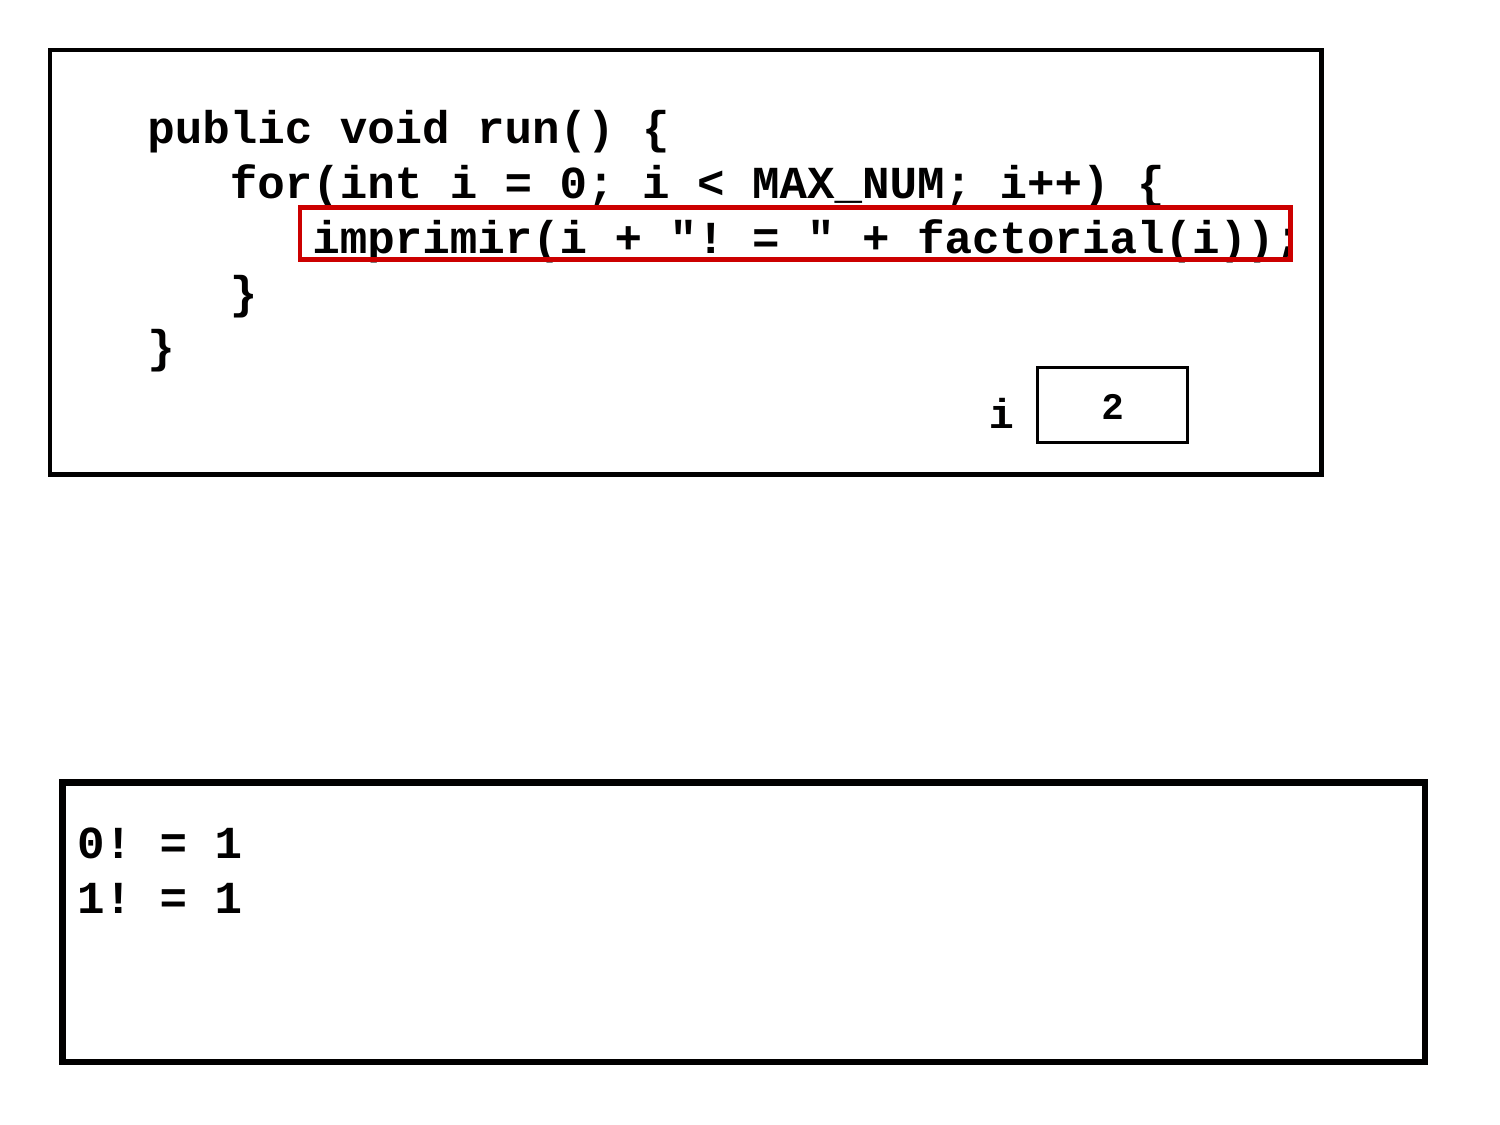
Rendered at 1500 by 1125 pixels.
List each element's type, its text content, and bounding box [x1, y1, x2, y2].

text_box 0! = 1 1! = 1 [62, 782, 1425, 1063]
text_box public void run() { for(int i = 0; i < MAX_NUM; i++) { imprimir(i + "! = " + factorial(i)); } } [49, 49, 1322, 475]
text_box [299, 207, 1291, 260]
text_box i [974, 379, 1050, 445]
text_box 2 [1037, 367, 1188, 443]
